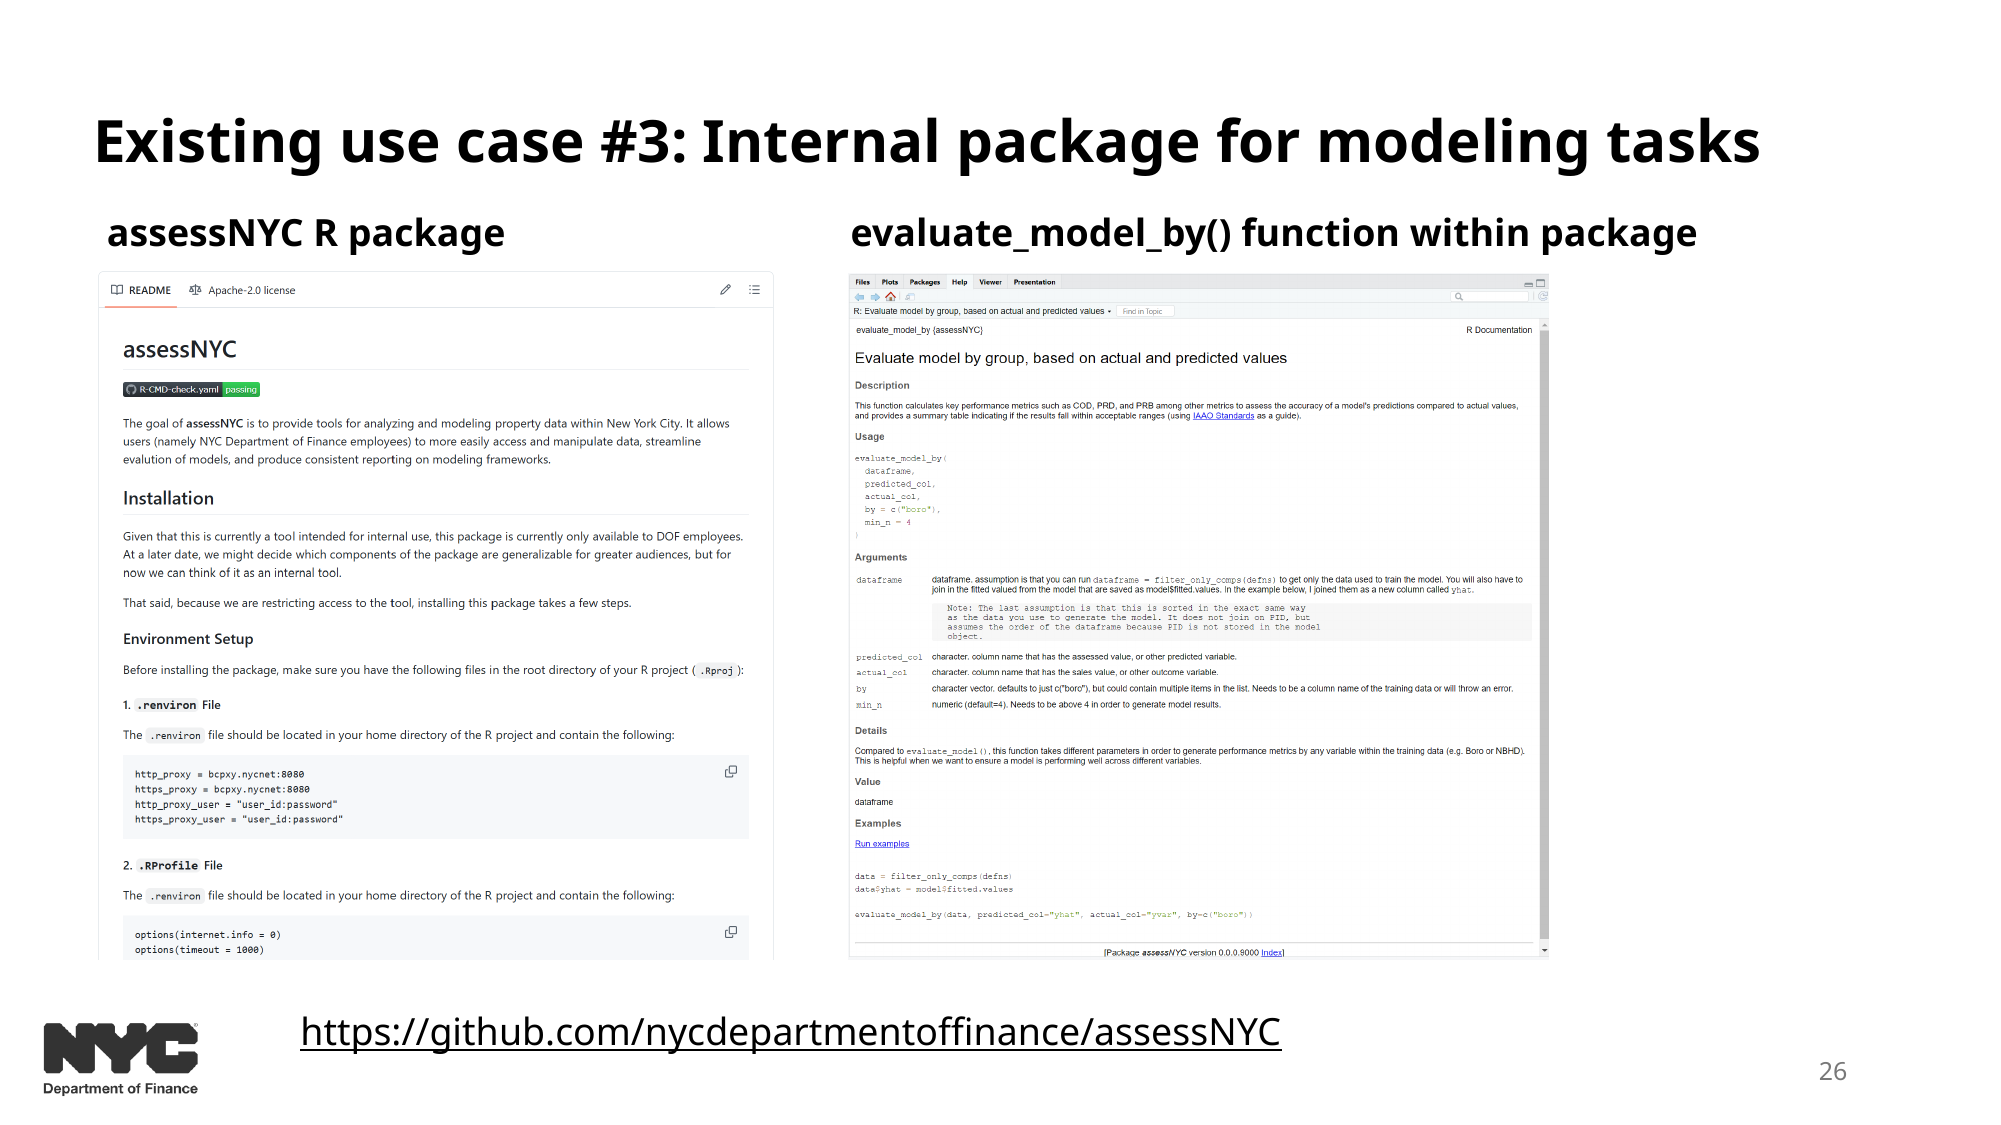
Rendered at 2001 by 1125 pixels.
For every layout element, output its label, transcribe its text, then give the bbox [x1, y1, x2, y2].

text_box https://github.com/nycdepartmentoffinance/assessNYC [285, 1000, 1687, 1067]
picture [91, 260, 793, 961]
picture [28, 1000, 222, 1114]
text_box assessNYC R package [92, 202, 583, 260]
text_box Existing use case #3: Internal package for modeling tasks [78, 96, 1895, 182]
text_box evaluate_model_by() function within package [835, 202, 1791, 262]
picture [847, 273, 1549, 961]
slide_number 26 [1412, 1042, 1863, 1103]
